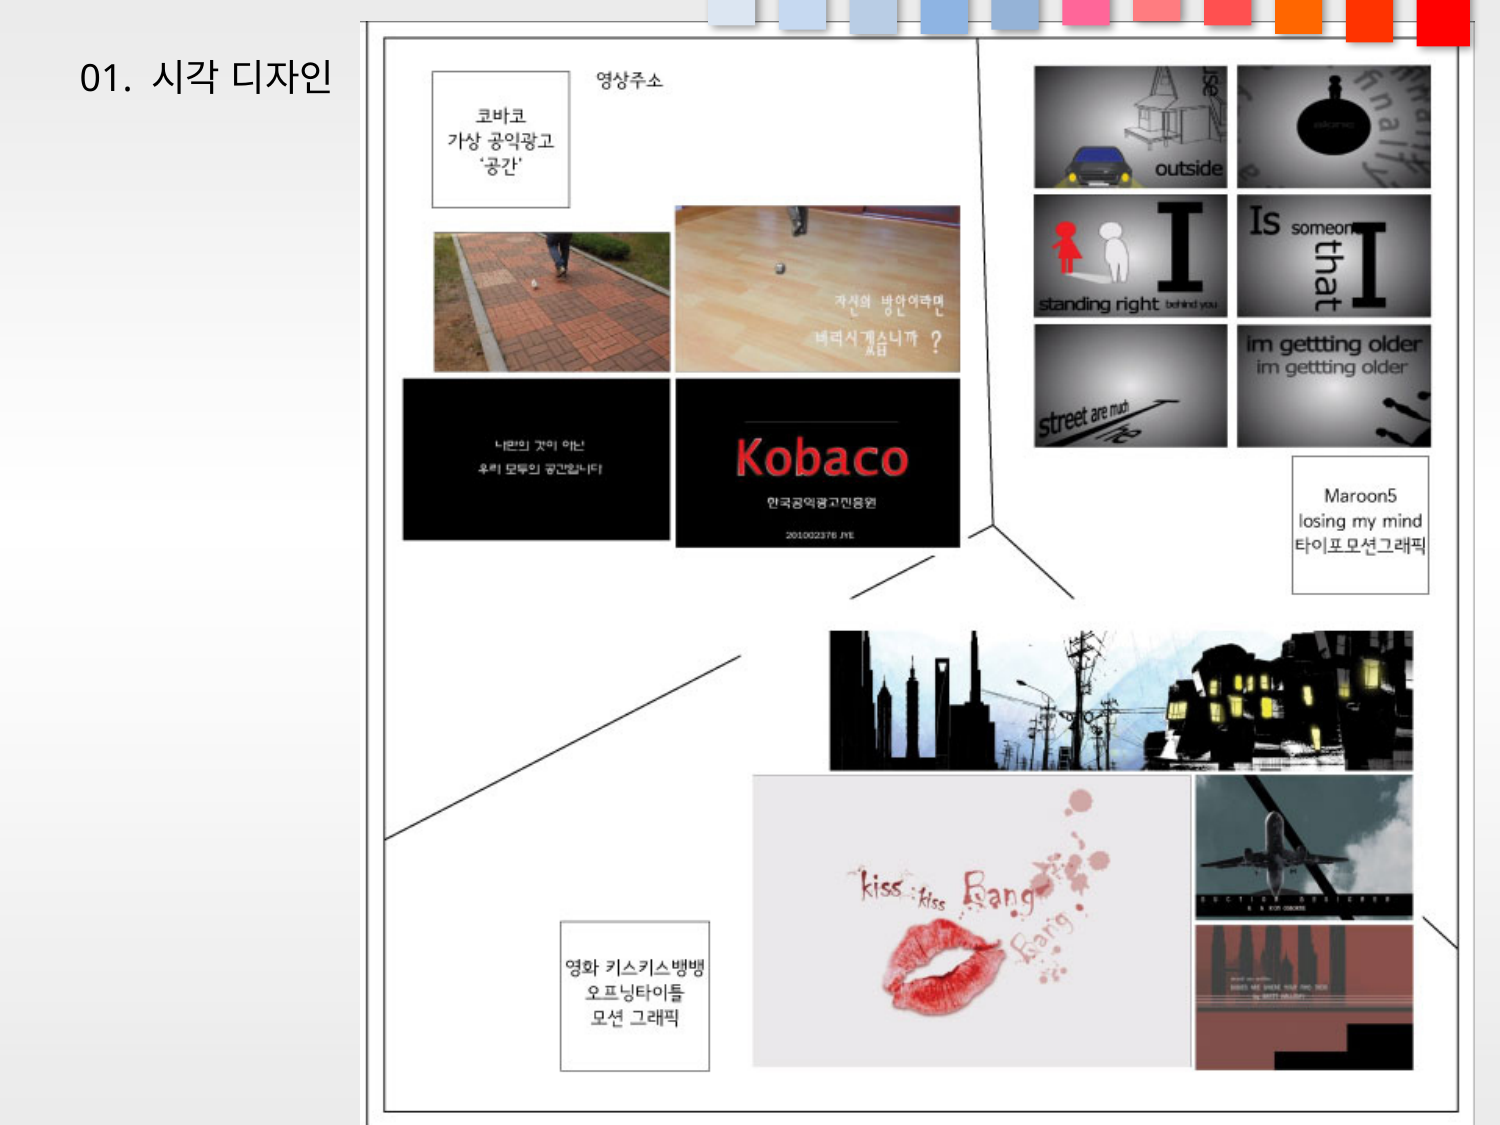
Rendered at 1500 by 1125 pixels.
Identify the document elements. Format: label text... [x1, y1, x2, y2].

picture [359, 21, 1475, 1125]
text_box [707, 0, 1470, 47]
text_box 01. 시각 디자인 [64, 46, 354, 107]
